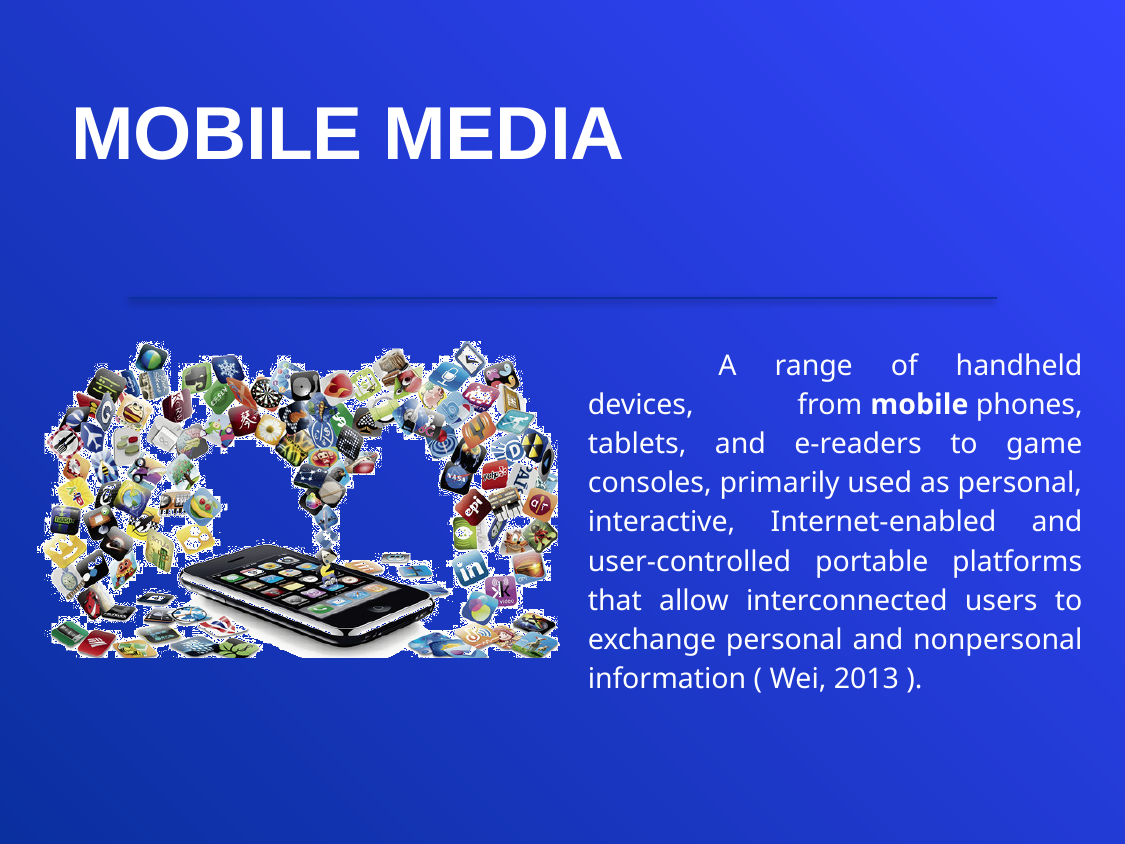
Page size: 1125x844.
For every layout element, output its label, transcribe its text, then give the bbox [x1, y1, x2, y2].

list A range of handheld devices, from mobile phones, tablets, and e-readers to game consoles, primarily used as personal, interactive, Internet-enabled and user-controlled portable platforms that allow interconnected users to exchange personal and nonpersonal information ( Wei, 2013 ). [587, 341, 1084, 706]
picture [36, 341, 565, 658]
title MOBILE MEDIA [71, 33, 812, 175]
